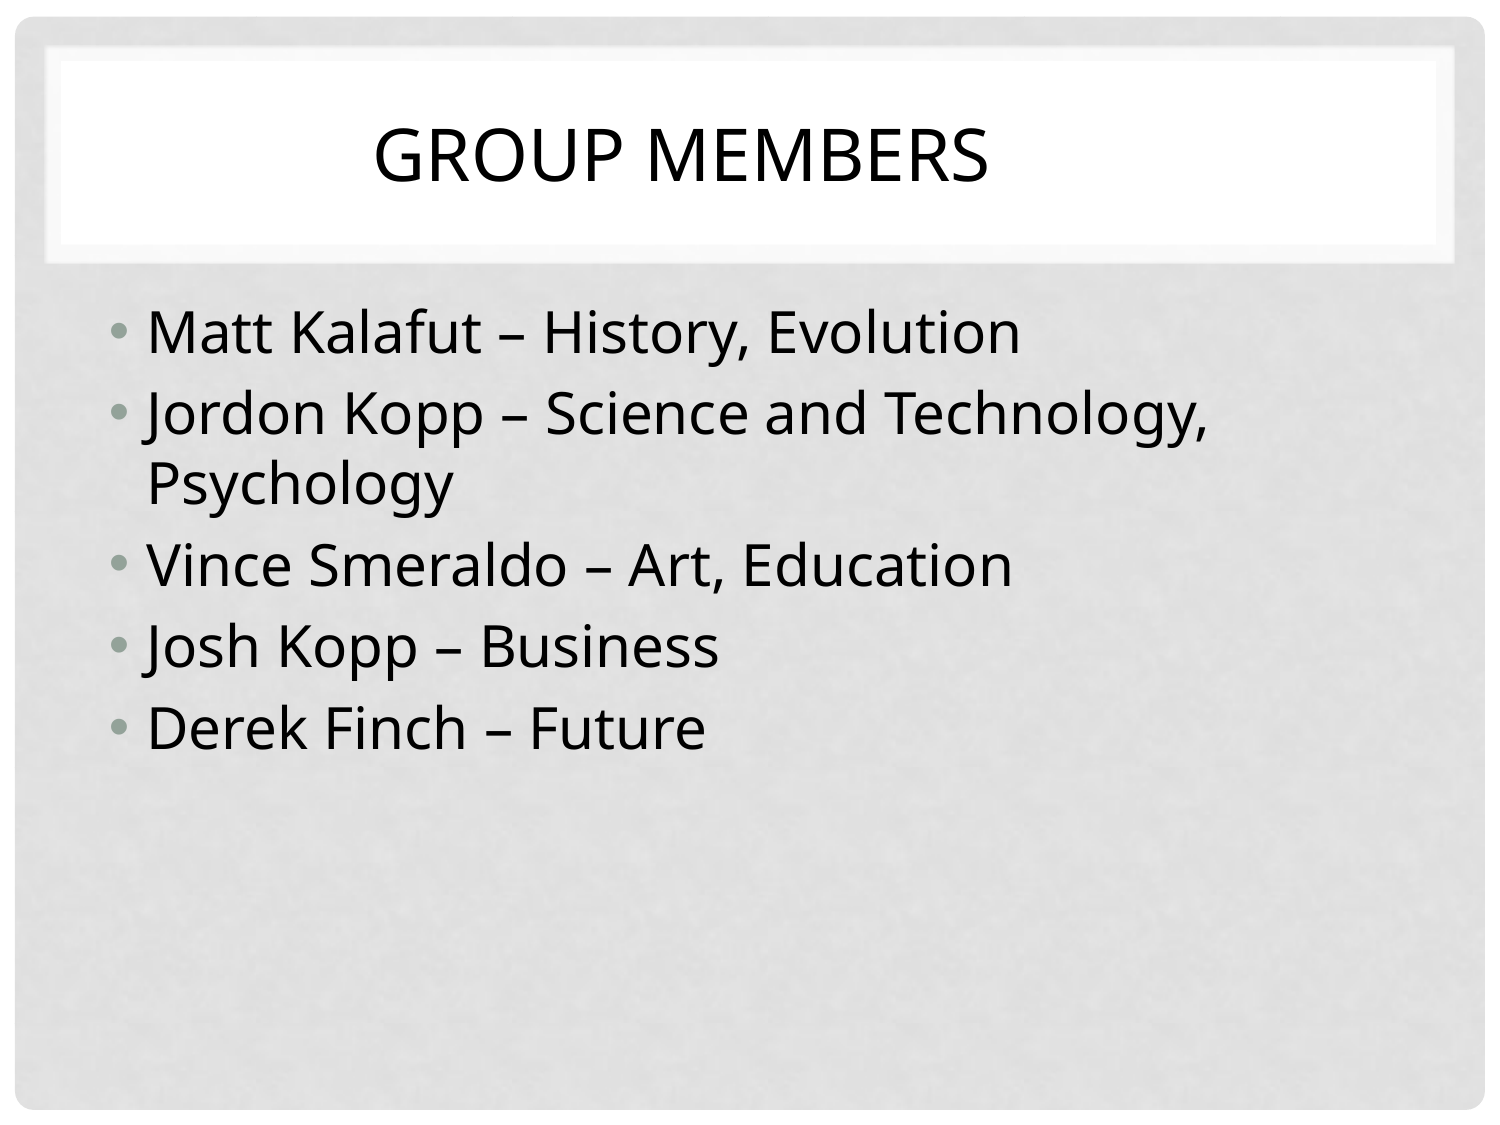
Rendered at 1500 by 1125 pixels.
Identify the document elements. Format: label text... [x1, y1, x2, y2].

list Matt Kalafut – History, Evolution Jordon Kopp – Science and Technology, Psychology Vince Smeraldo – Art, Education Josh Kopp – Business Derek Finch – Future [75, 287, 1425, 1005]
title Group Members [69, 66, 1425, 238]
